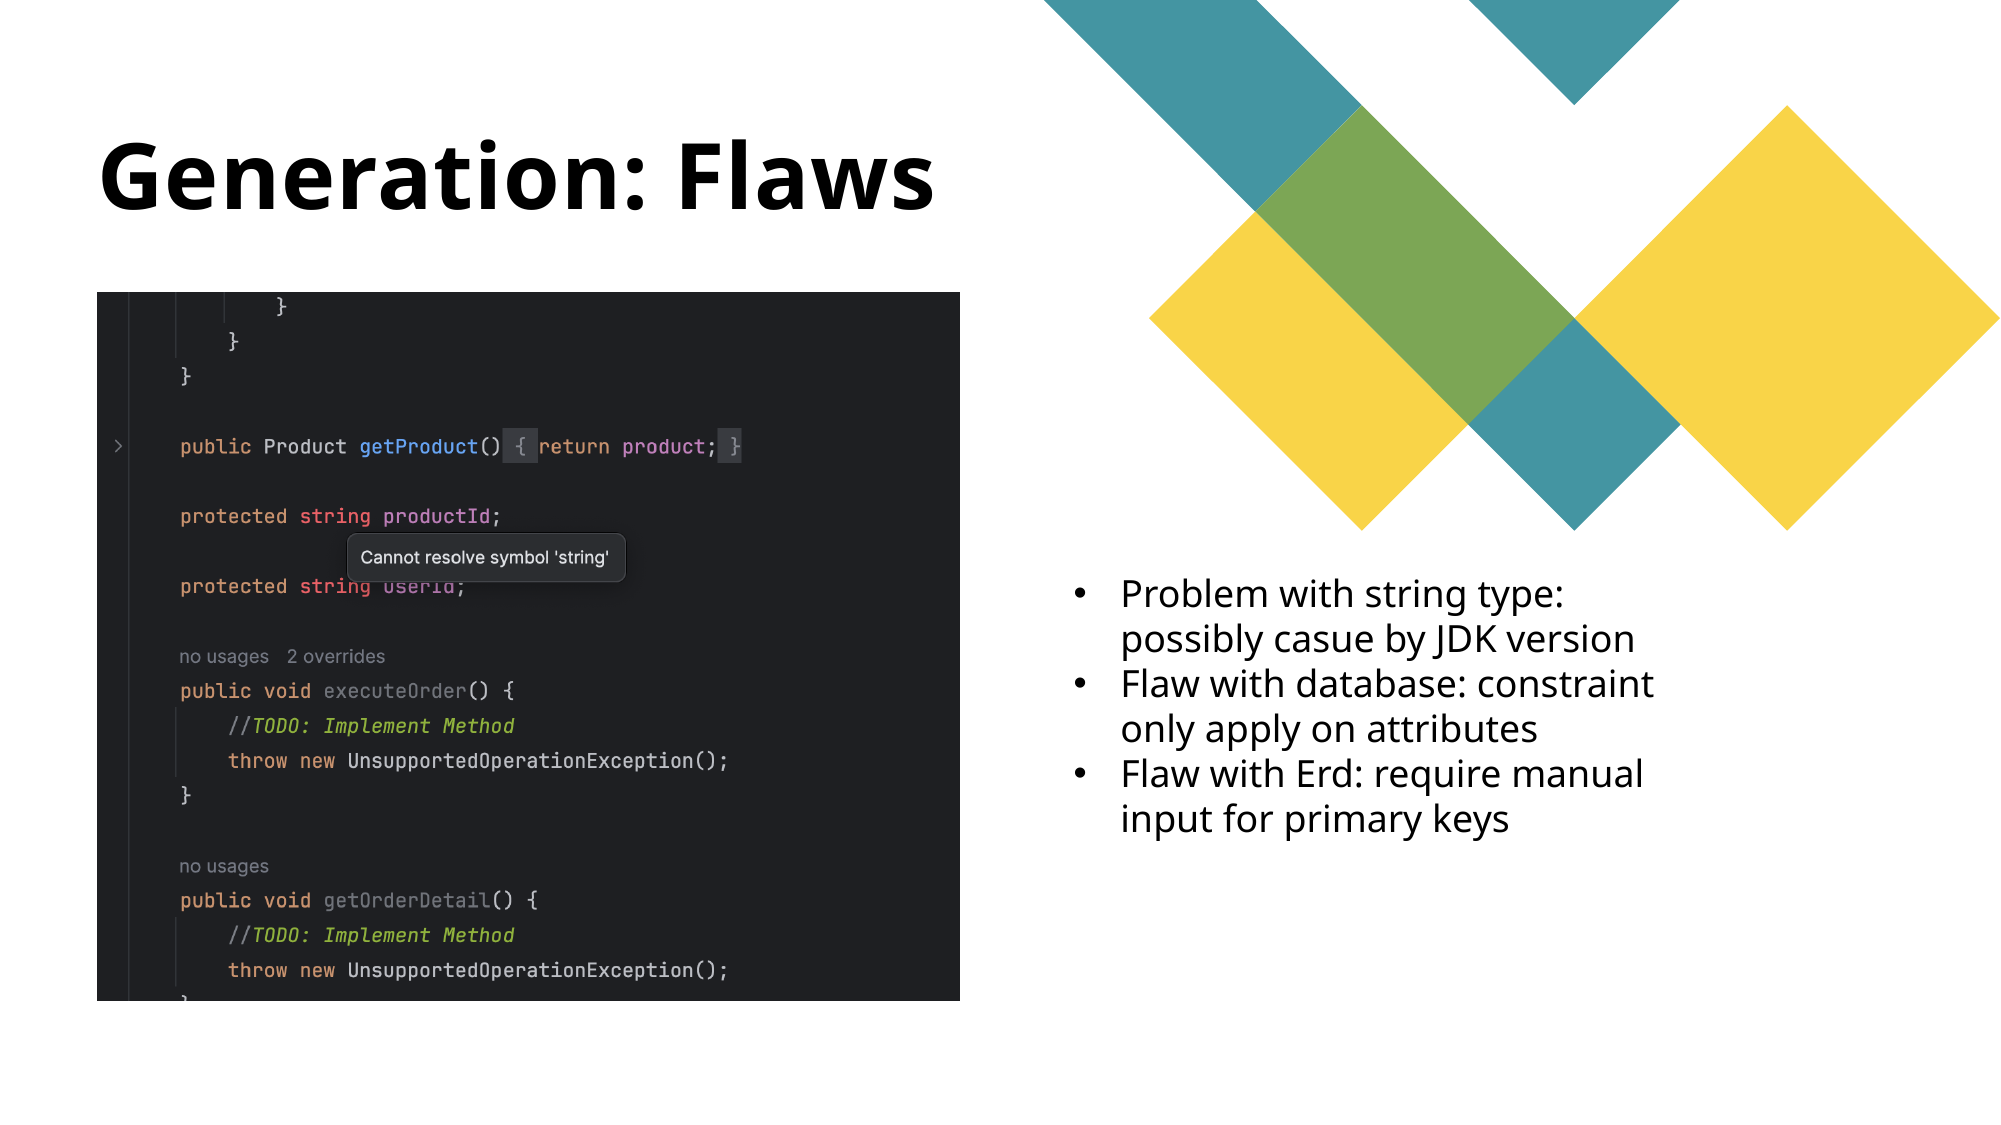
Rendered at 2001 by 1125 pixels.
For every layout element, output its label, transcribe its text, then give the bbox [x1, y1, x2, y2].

text_box Problem with string type: possibly casue by JDK version Flaw with database: constraint only apply on attributes Flaw with Erd: require manual input for primary keys [1058, 562, 1726, 893]
picture [97, 292, 960, 1001]
title Generation: Flaws [97, 72, 1211, 228]
